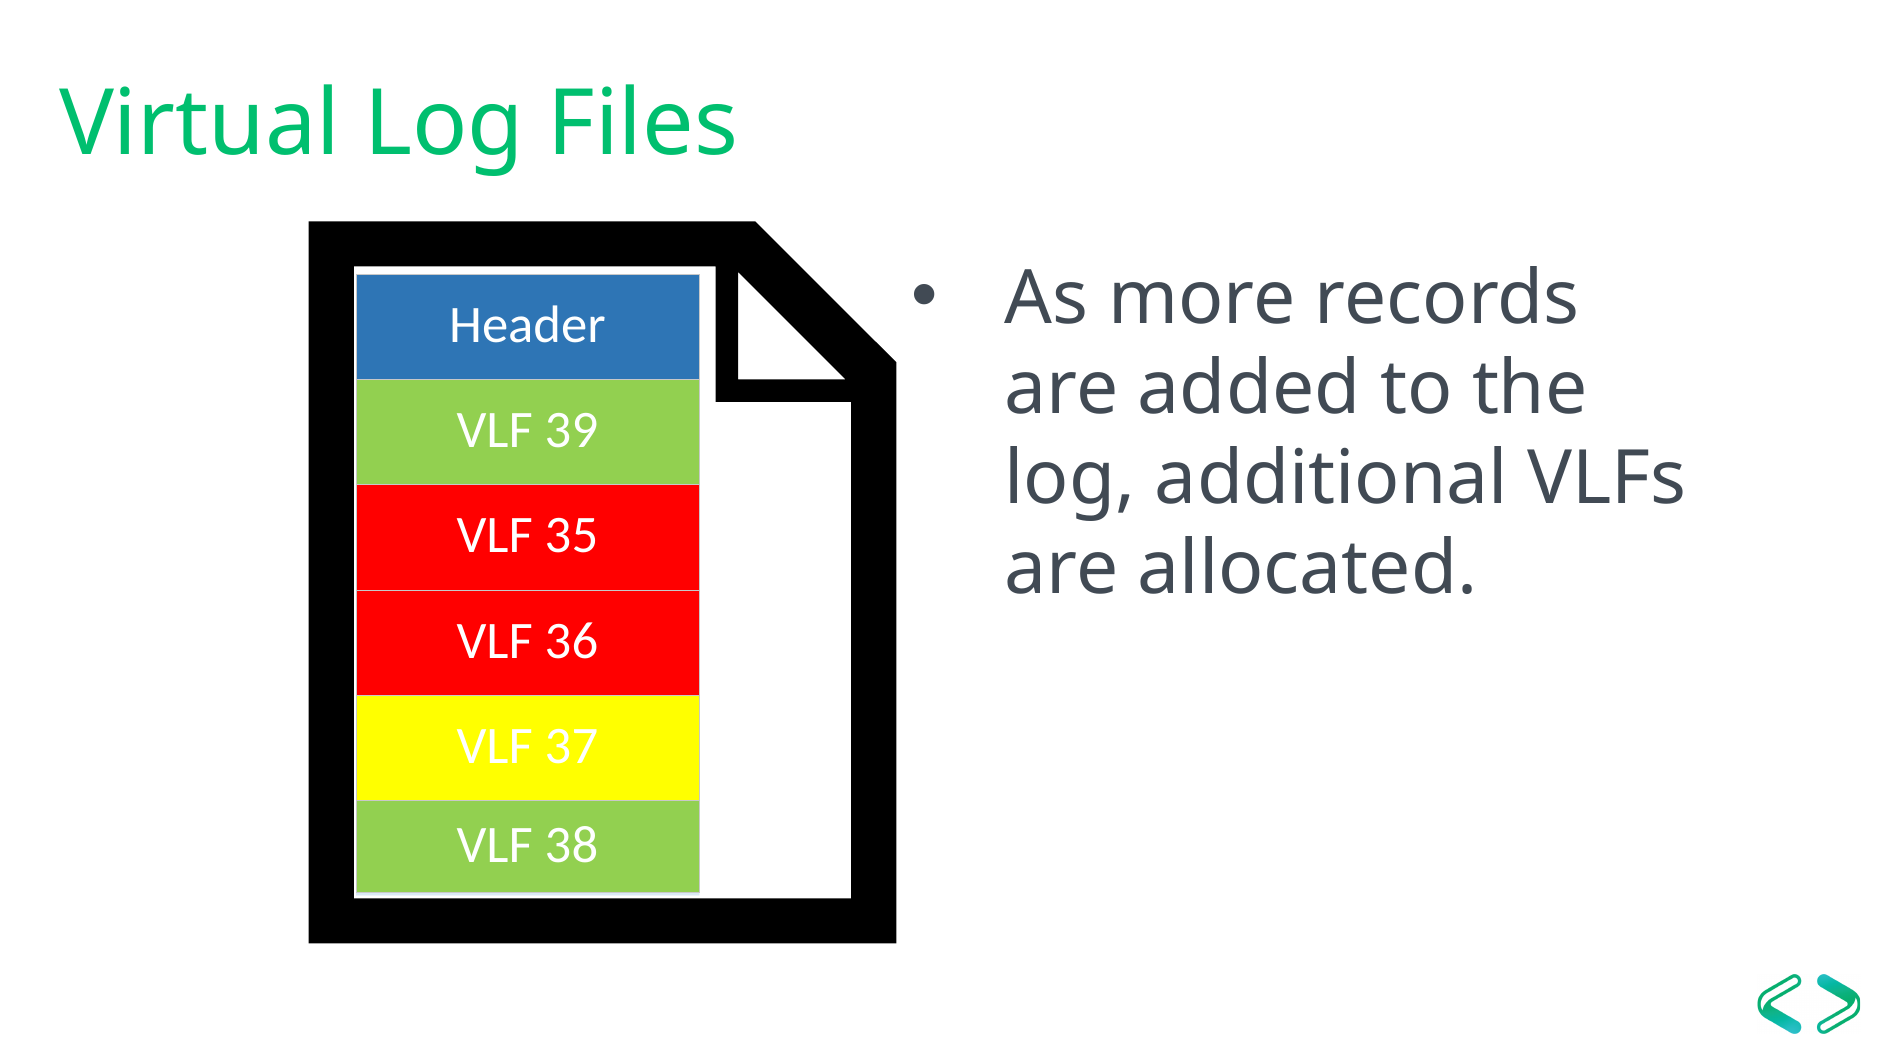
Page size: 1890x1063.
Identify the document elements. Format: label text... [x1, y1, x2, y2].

title Virtual Log Files [59, 59, 1831, 178]
list As more records are added to the log, additional VLFs are allocated. [910, 248, 1694, 950]
picture [306, 219, 899, 946]
